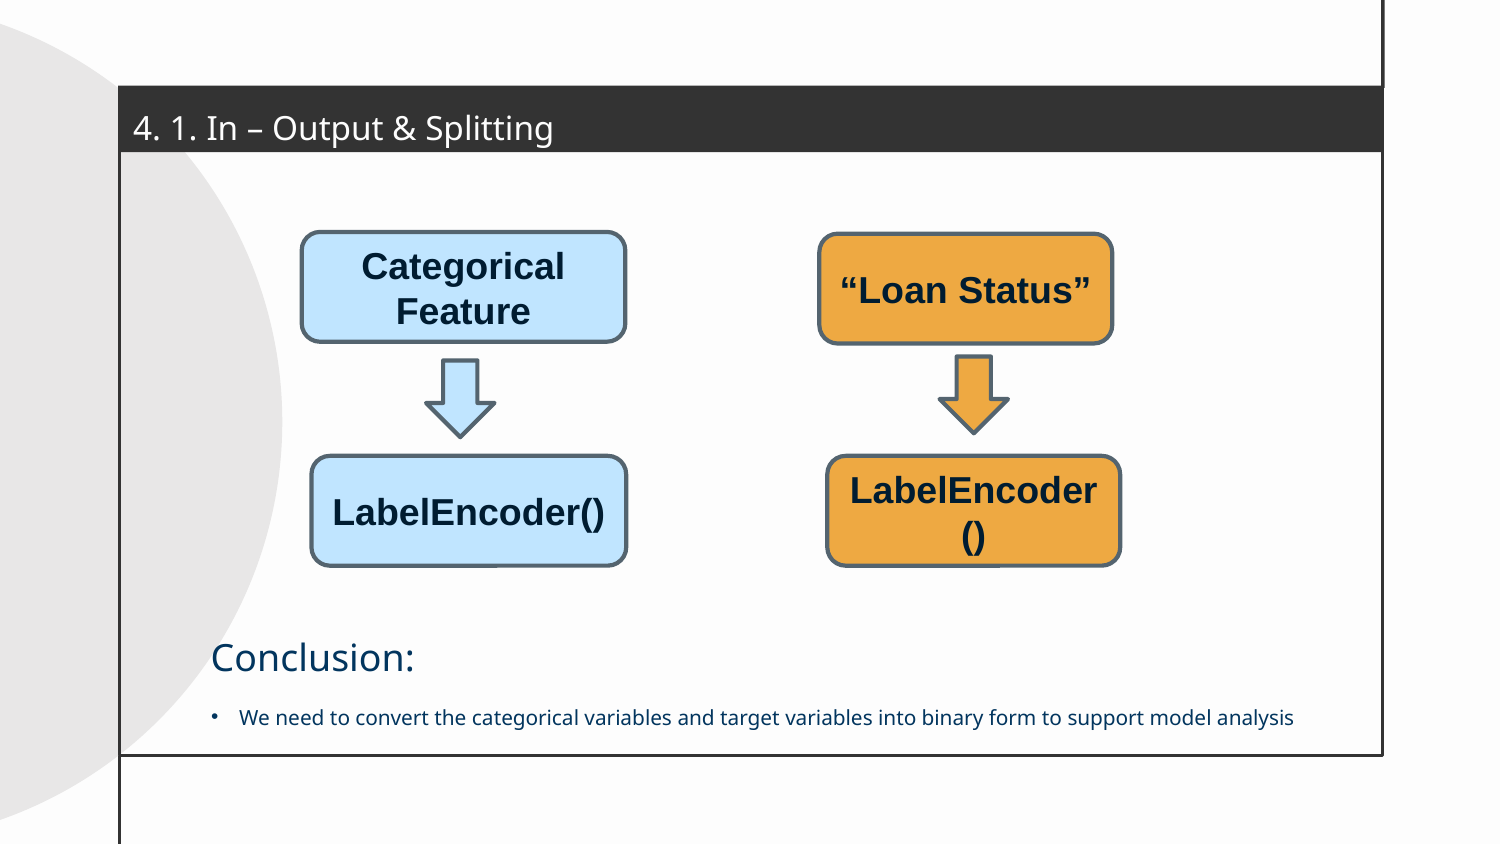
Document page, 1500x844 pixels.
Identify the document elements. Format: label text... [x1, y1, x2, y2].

text_box “Loan Status” [819, 233, 1113, 344]
text_box LabelEncoder() [311, 455, 627, 566]
text_box Conclusion: [195, 623, 769, 695]
text_box LabelEncoder() [827, 455, 1121, 566]
title 4. 1. In – Output & Splitting [118, 85, 1382, 153]
text_box [426, 360, 495, 438]
text_box [939, 356, 1009, 434]
text_box Categorical Feature [301, 231, 626, 342]
text_box We need to convert the categorical variables and target variables into binary form to support model analysis [196, 664, 1363, 759]
